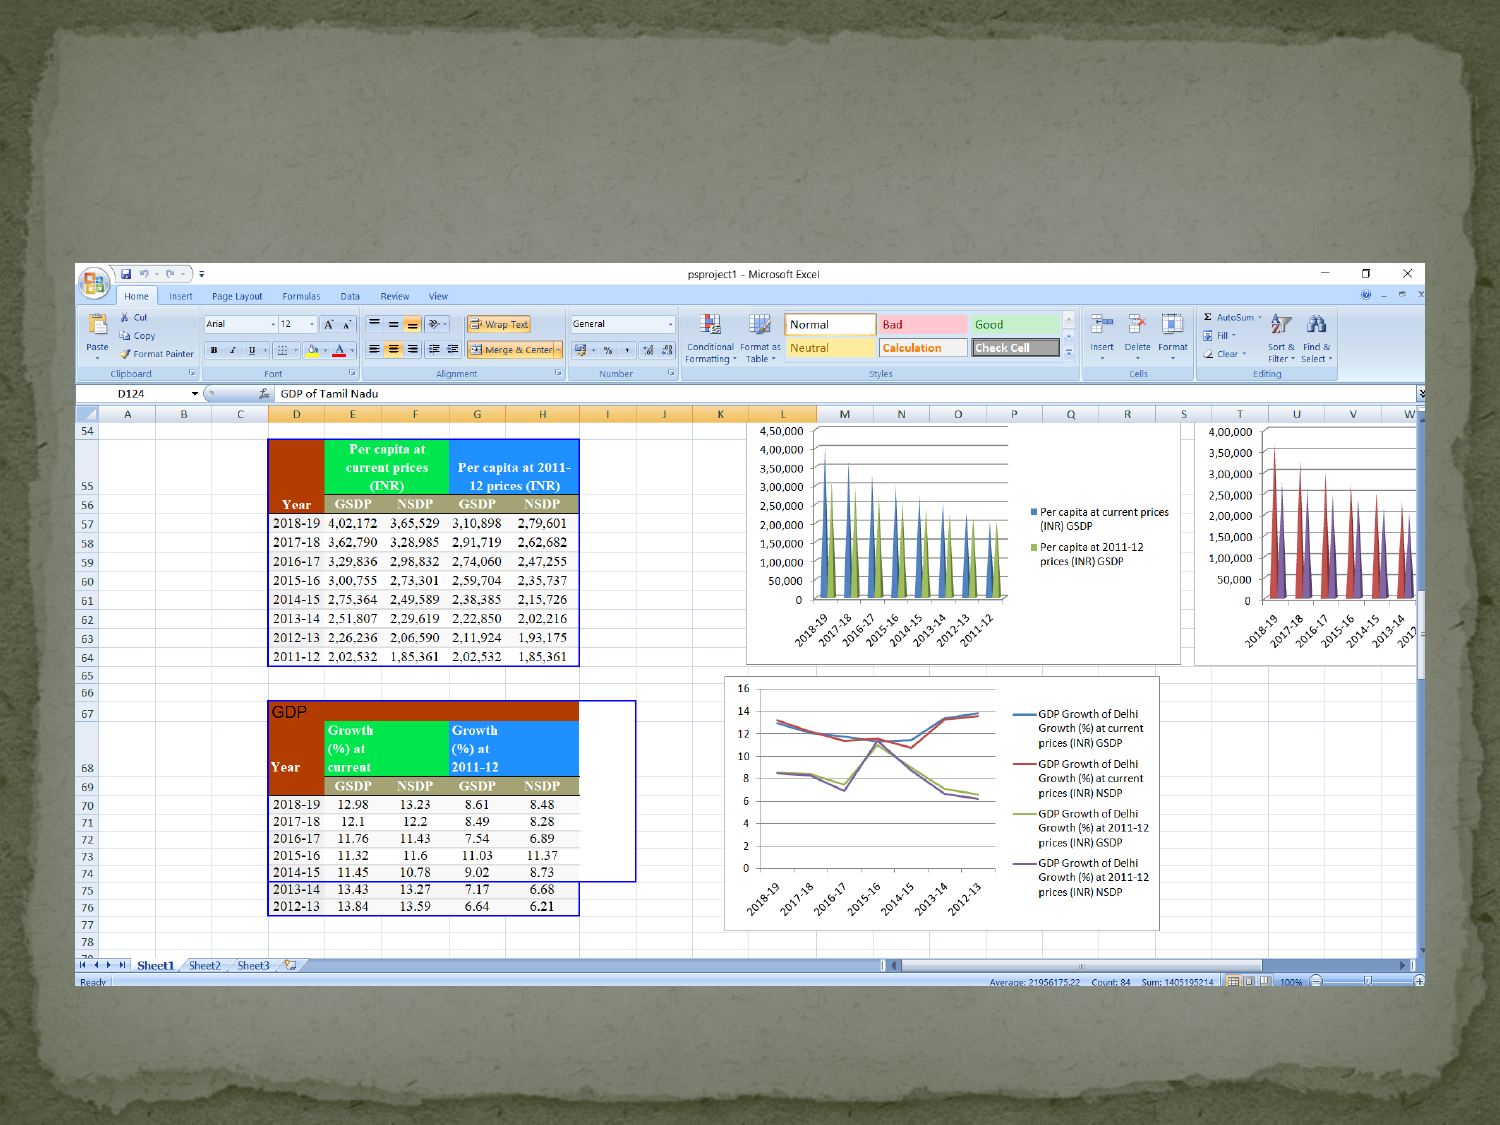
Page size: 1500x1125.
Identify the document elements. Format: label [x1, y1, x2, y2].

list [77, 266, 1424, 983]
